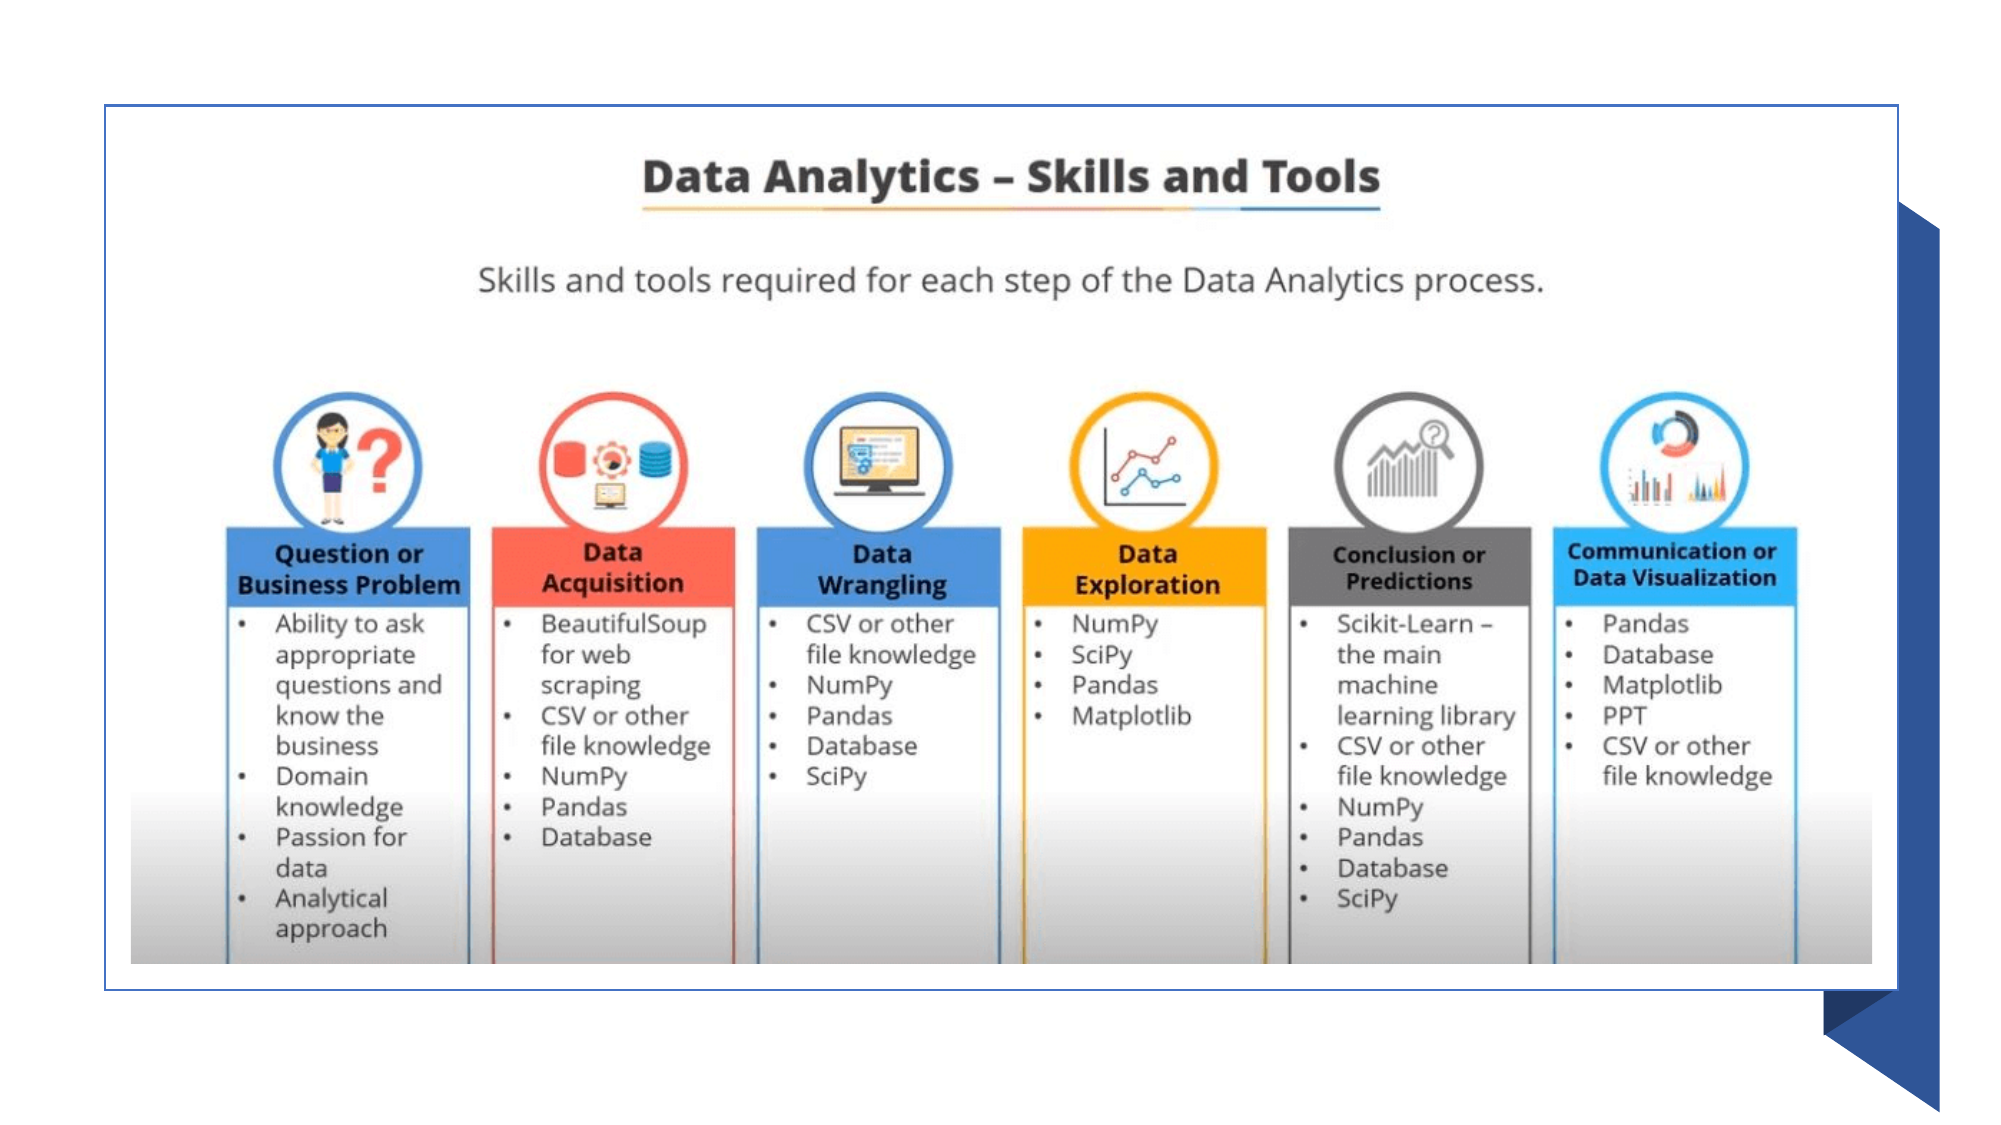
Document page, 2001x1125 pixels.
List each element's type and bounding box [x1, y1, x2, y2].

text_box [1825, 201, 1940, 1113]
text_box [1823, 990, 1893, 1036]
text_box [104, 105, 1899, 990]
list [130, 131, 1873, 964]
